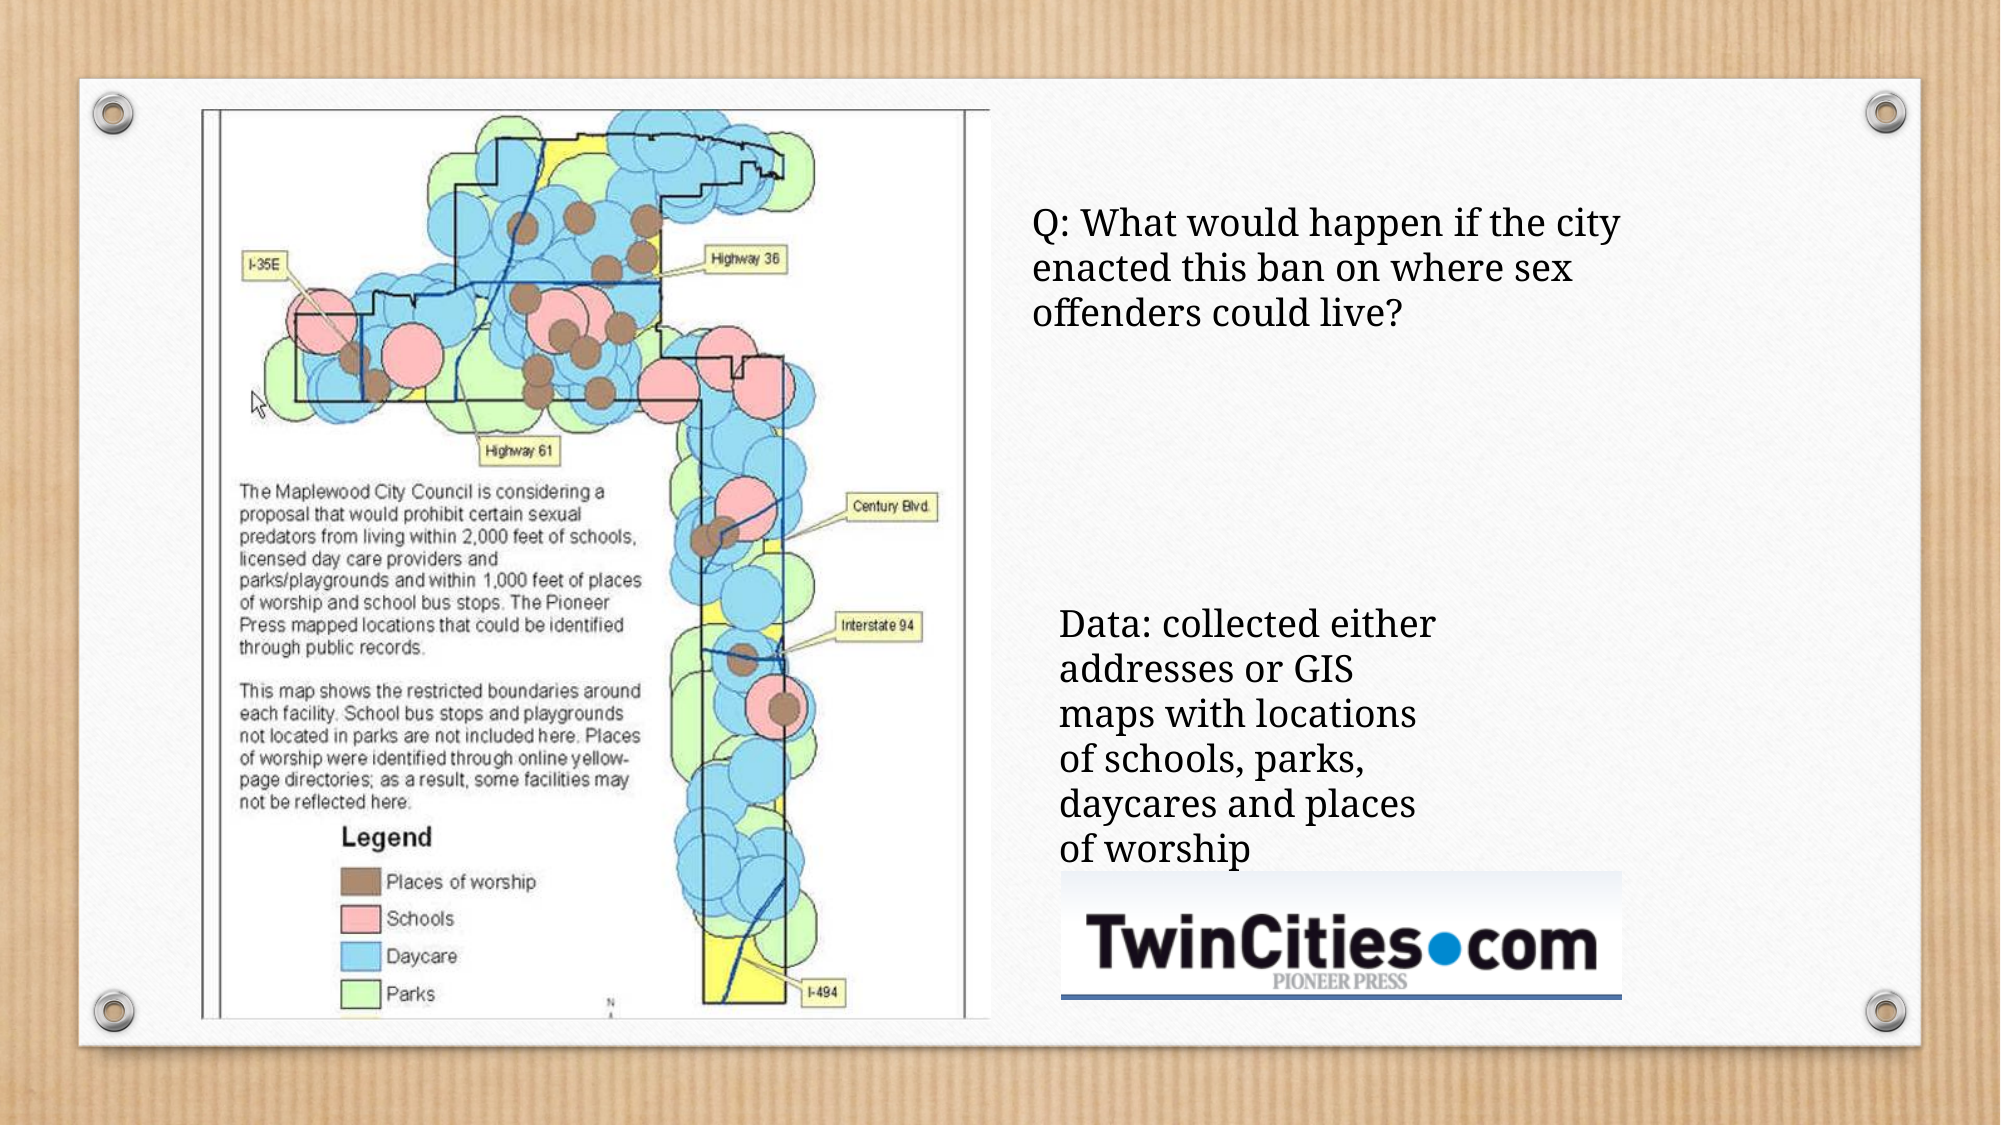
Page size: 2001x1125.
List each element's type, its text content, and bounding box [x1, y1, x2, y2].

text_box Q: What would happen if the city enacted this ban on where sex offenders could live? [1017, 191, 1740, 341]
text_box Data: collected either addresses or GIS maps with locations of schools, parks, daycares and places of worship [1044, 592, 1463, 878]
picture [0, 0, 2001, 1125]
